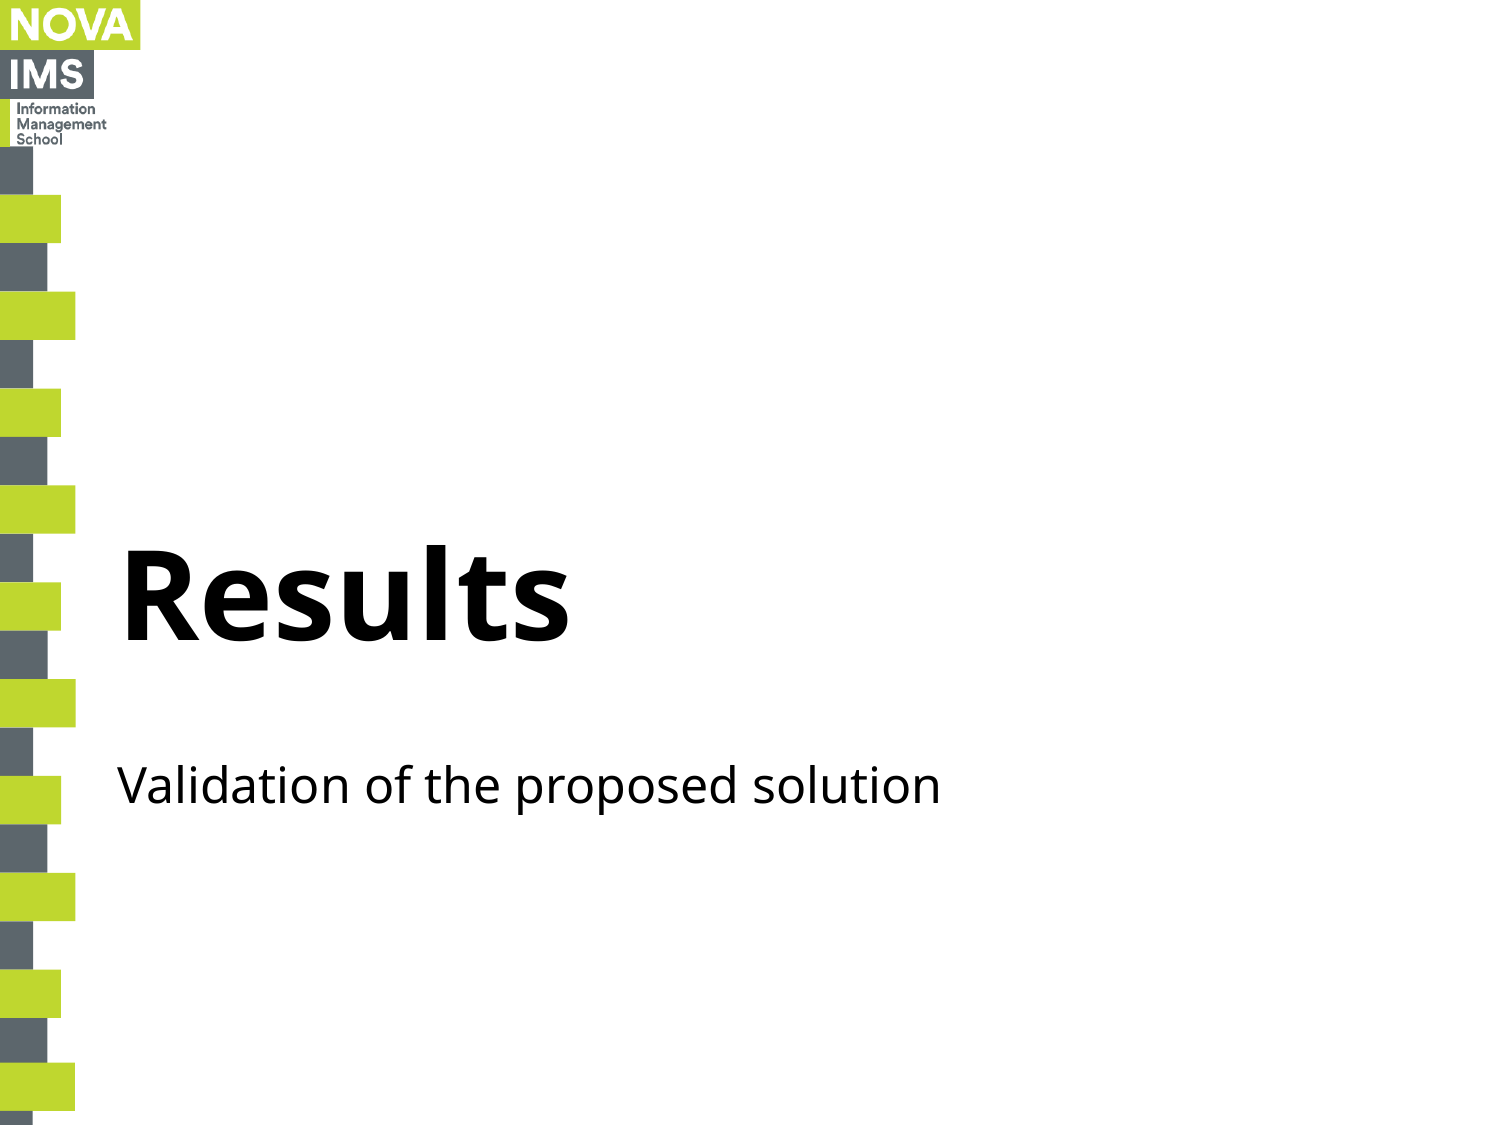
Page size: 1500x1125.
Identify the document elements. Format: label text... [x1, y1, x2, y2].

list Validation of the proposed solution [102, 752, 1397, 999]
title Results [102, 207, 1397, 676]
